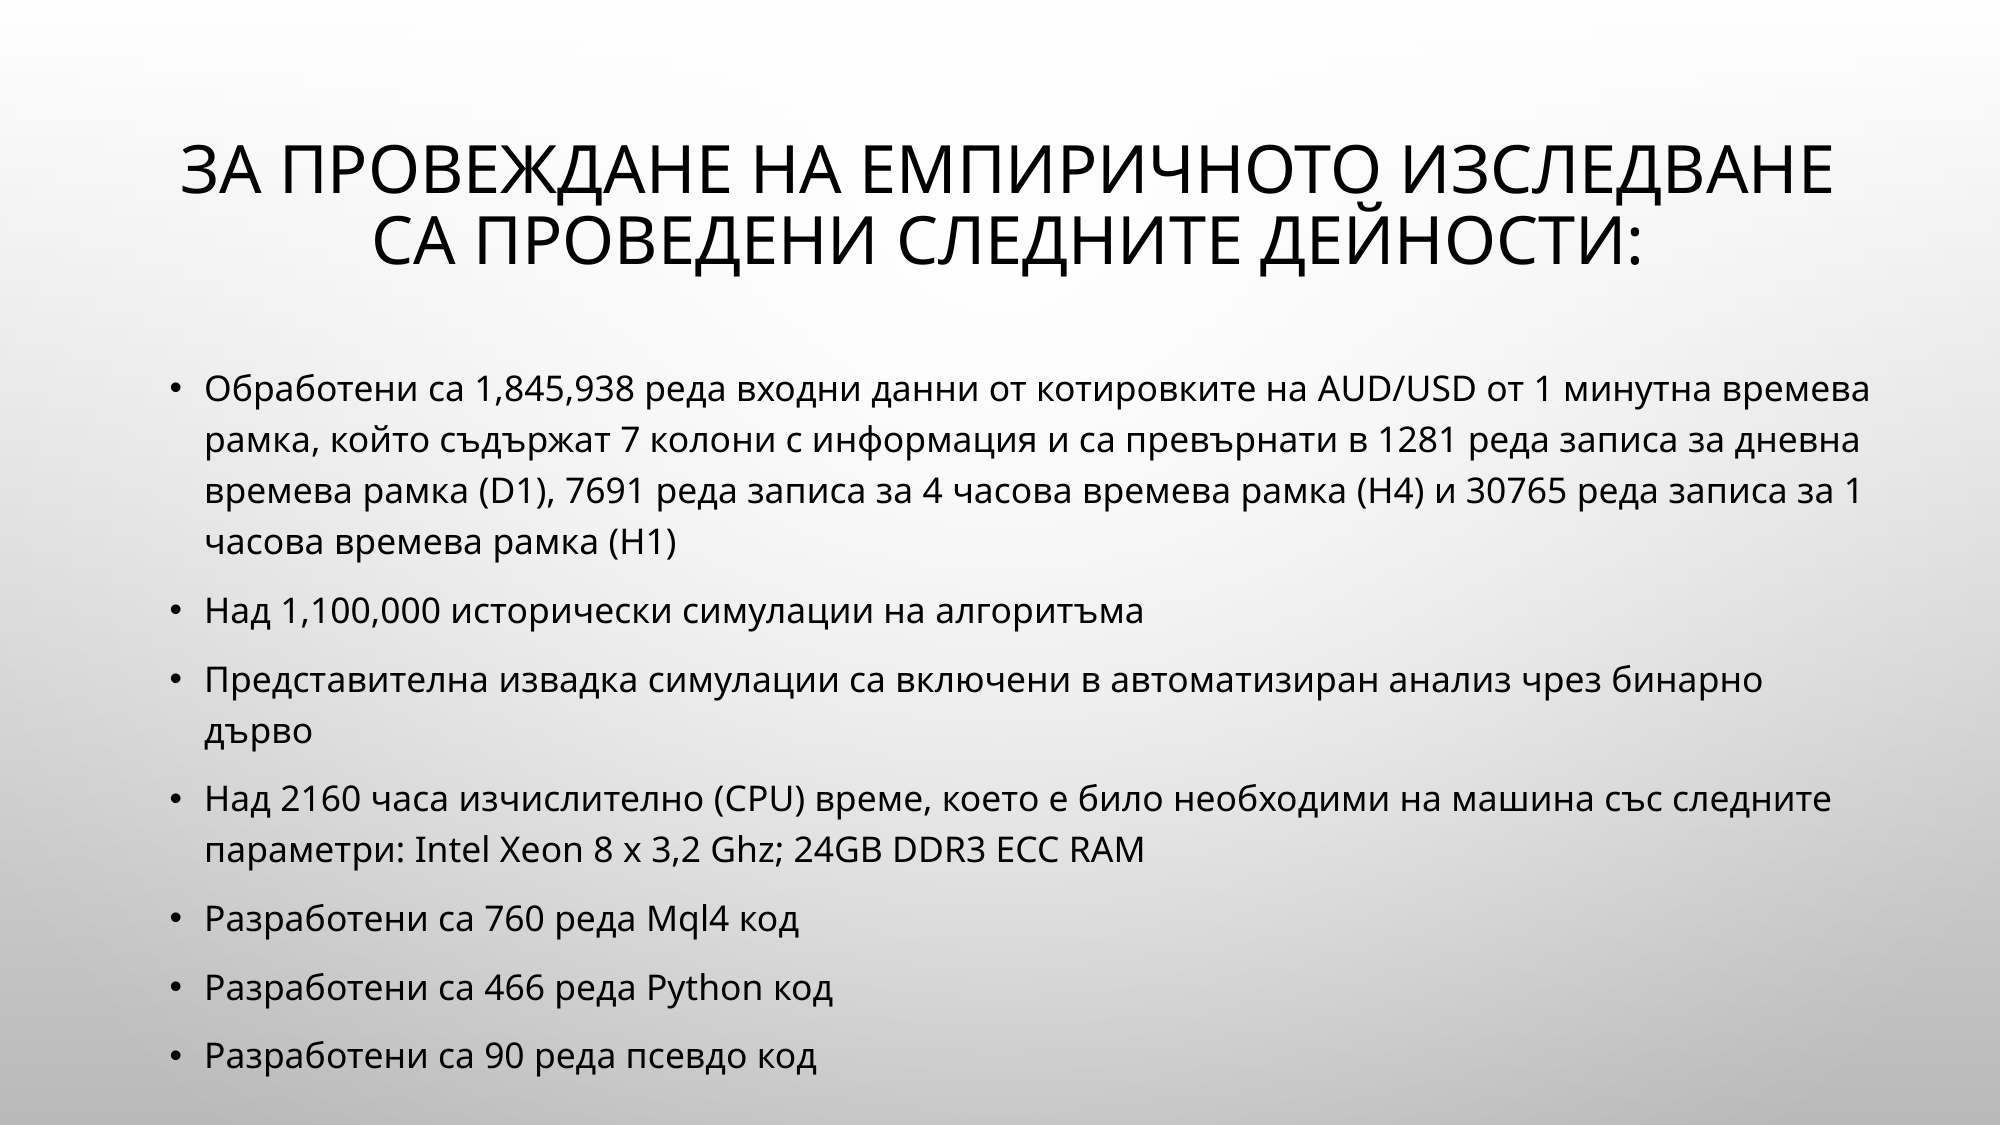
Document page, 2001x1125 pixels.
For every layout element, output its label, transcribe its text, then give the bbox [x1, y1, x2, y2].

list Обработени са 1,845,938 реда входни данни от котировките на AUD/USD от 1 минутна времева рамка, който съдържат 7 колони с информация и са превърнати в 1281 реда записа за дневна времева рамка (D1), 7691 реда записа за 4 часова времева рамка (Н4) и 30765 реда записа за 1 часова времева рамка (Н1) Над 1,100,000 исторически симулации на алгоритъма Представителна извадка симулации са включени в автоматизиран анализ чрез бинарно дърво Над 2160 часа изчислително (CPU) време, което е било необходими на машина със следните параметри: Intel Xeon 8 x 3,2 Ghz; 24GB DDR3 ECC RAM Разработени са 760 реда Mql4 код Разработени са 466 реда Python код Разработени са 90 реда псевдо код [154, 350, 1888, 1086]
picture [0, 0, 2000, 1125]
title За провеждане на емпиричното изследване са проведени следните дейности: [129, 102, 1888, 313]
